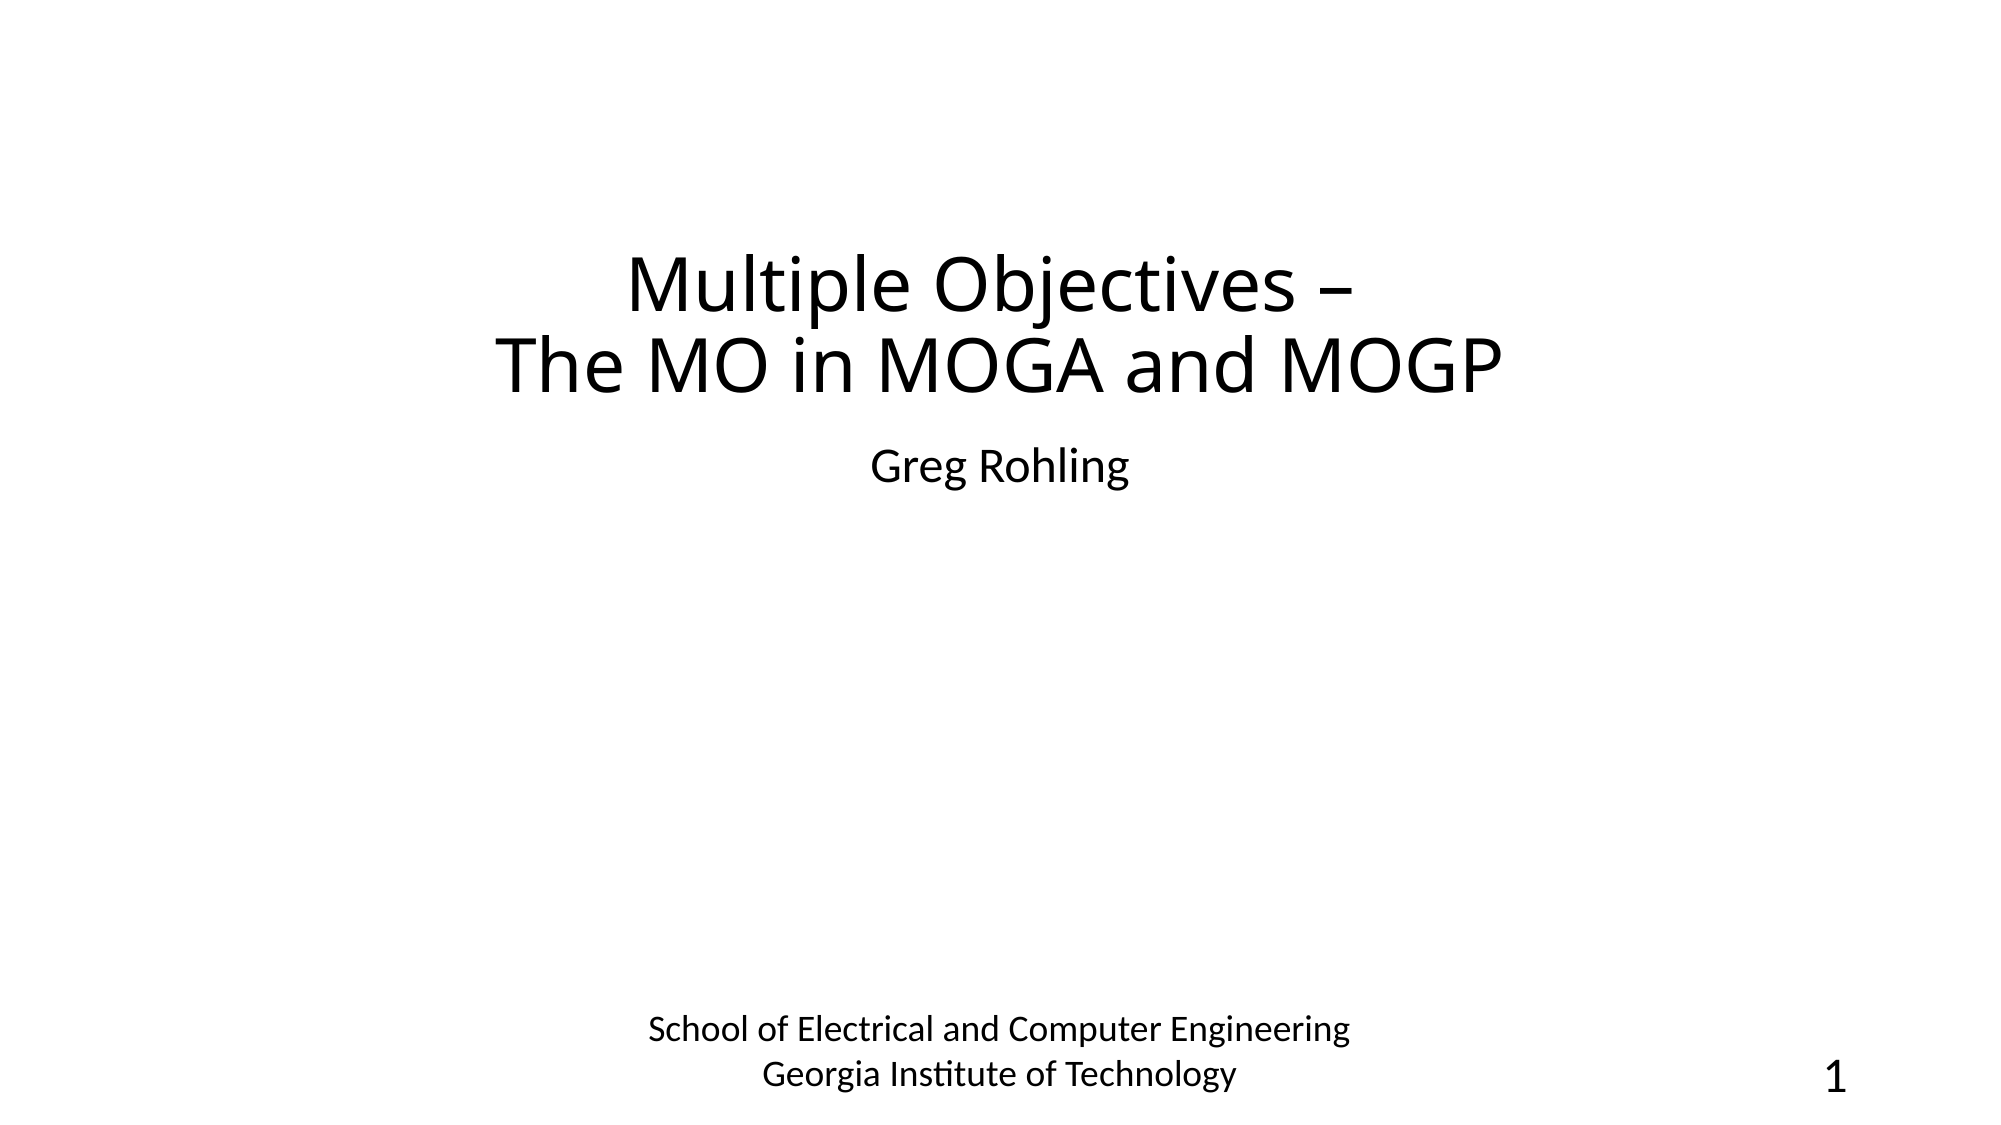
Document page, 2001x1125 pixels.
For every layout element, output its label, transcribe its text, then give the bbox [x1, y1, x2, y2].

slide_number 1 [1412, 1042, 1863, 1103]
subtitle Greg Rohling [249, 431, 1750, 558]
text_box School of Electrical and Computer Engineering Georgia Institute of Technology [633, 996, 1367, 1102]
title Multiple Objectives – The MO in MOGA and MOGP [249, 24, 1750, 417]
